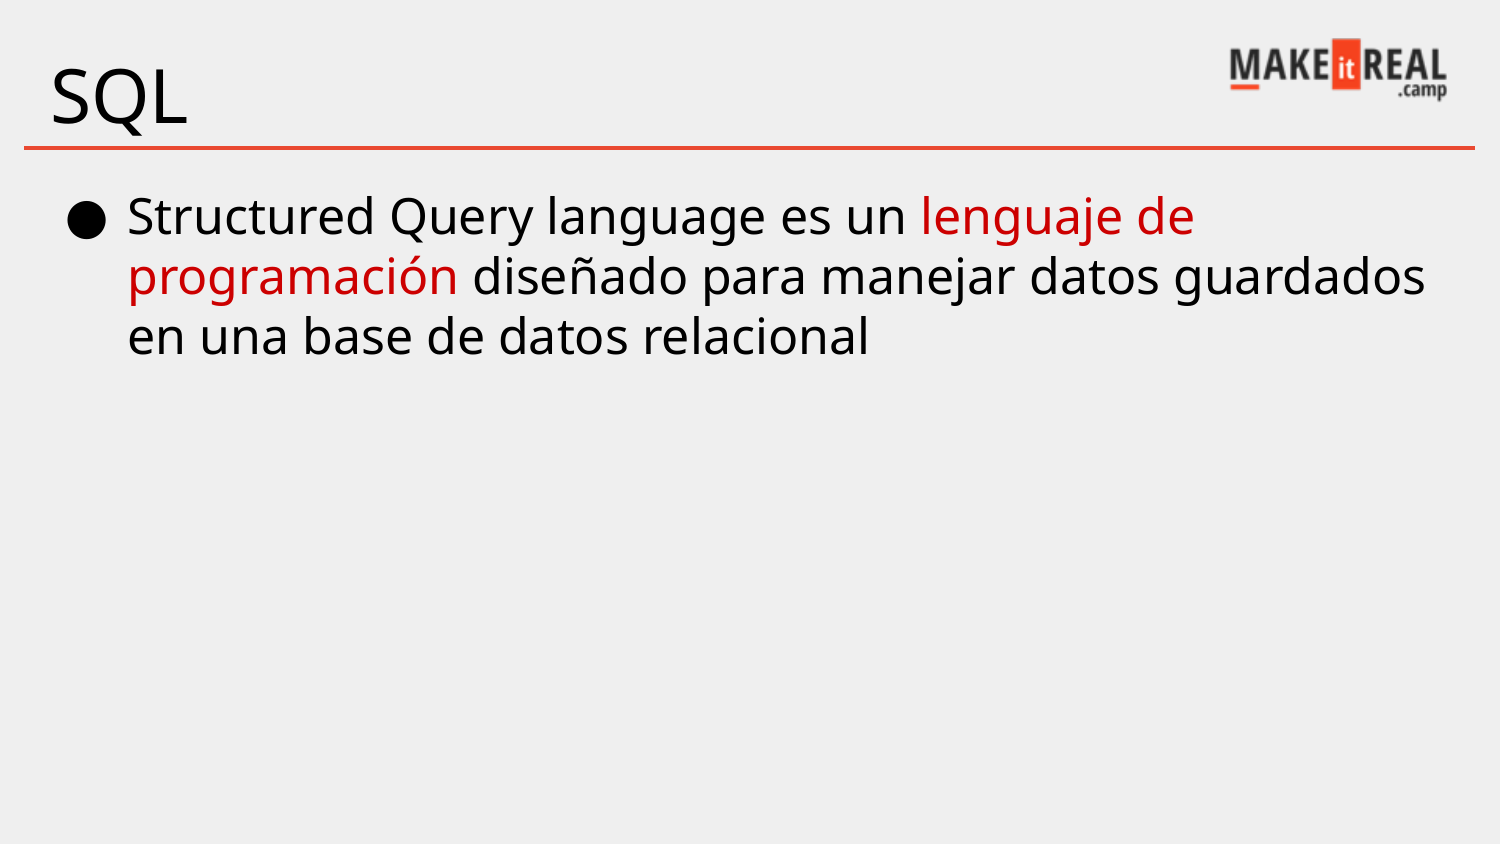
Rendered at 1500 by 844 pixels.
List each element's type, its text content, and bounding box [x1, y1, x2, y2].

picture [24, 146, 1476, 151]
text_box Structured Query language es un lenguaje de programación diseñado para manejar datos guardados en una base de datos relacional [37, 169, 1459, 805]
picture [1202, 15, 1476, 126]
text_box SQL [35, 33, 1205, 137]
